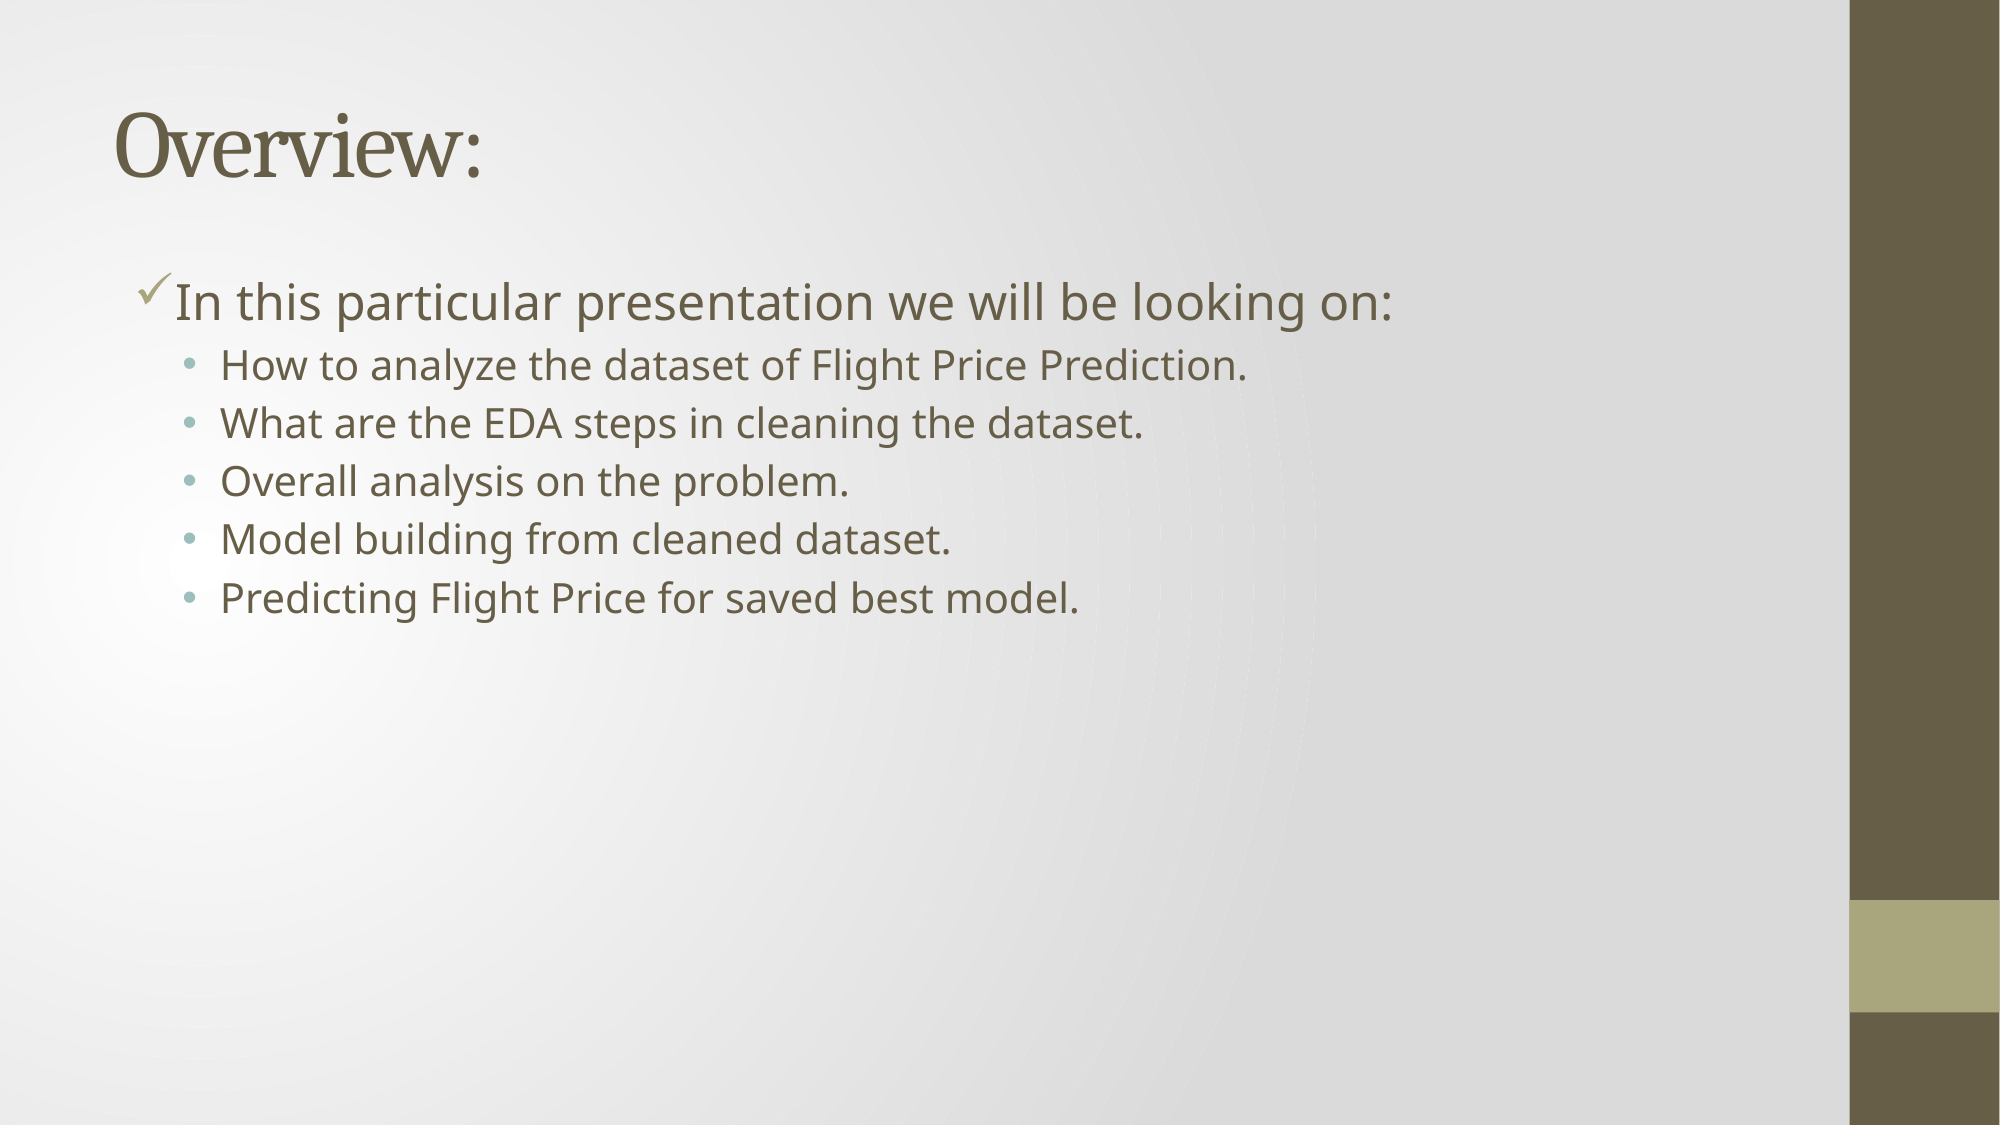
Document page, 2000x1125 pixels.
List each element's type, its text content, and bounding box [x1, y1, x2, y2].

title Overview: [99, 45, 1767, 233]
list In this particular presentation we will be looking on: How to analyze the dataset of Flight Price Prediction. What are the EDA steps in cleaning the dataset. Overall analysis on the problem. Model building from cleaned dataset. Predicting Flight Price for saved best model. [99, 262, 1767, 1050]
